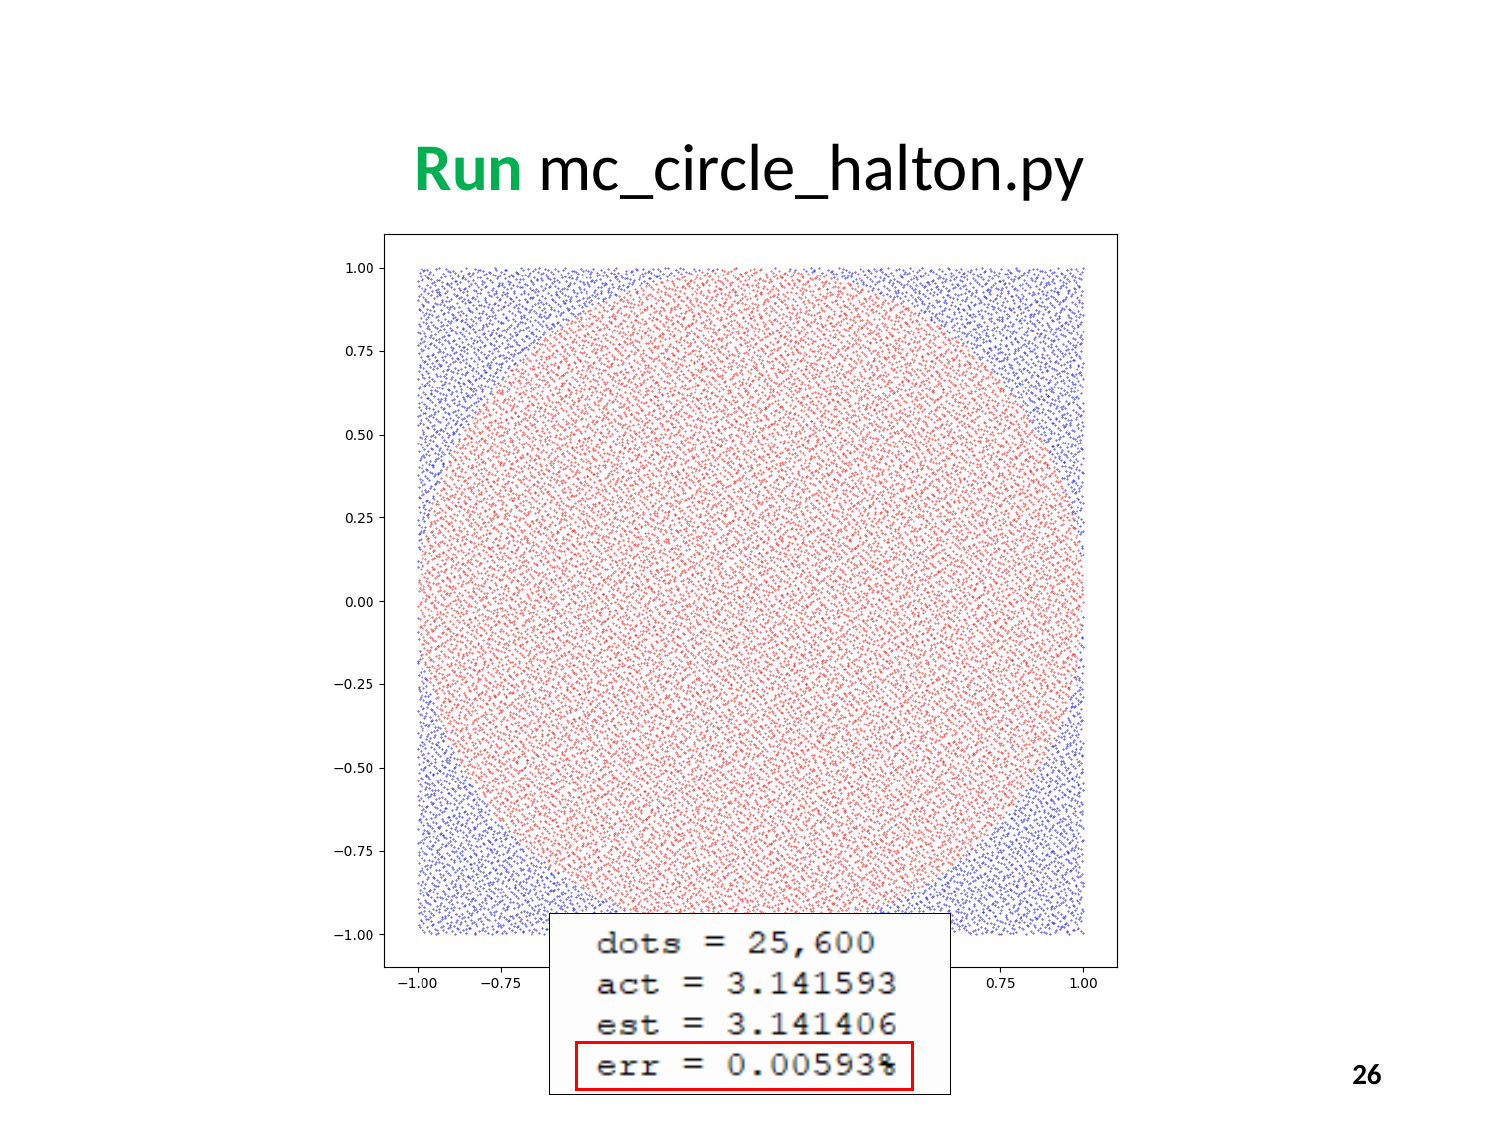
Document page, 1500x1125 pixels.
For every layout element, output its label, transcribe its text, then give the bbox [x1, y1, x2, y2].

picture [259, 219, 1241, 1095]
title Run mc_circle_halton.py [103, 59, 1397, 278]
slide_number 26 [1059, 1042, 1397, 1103]
